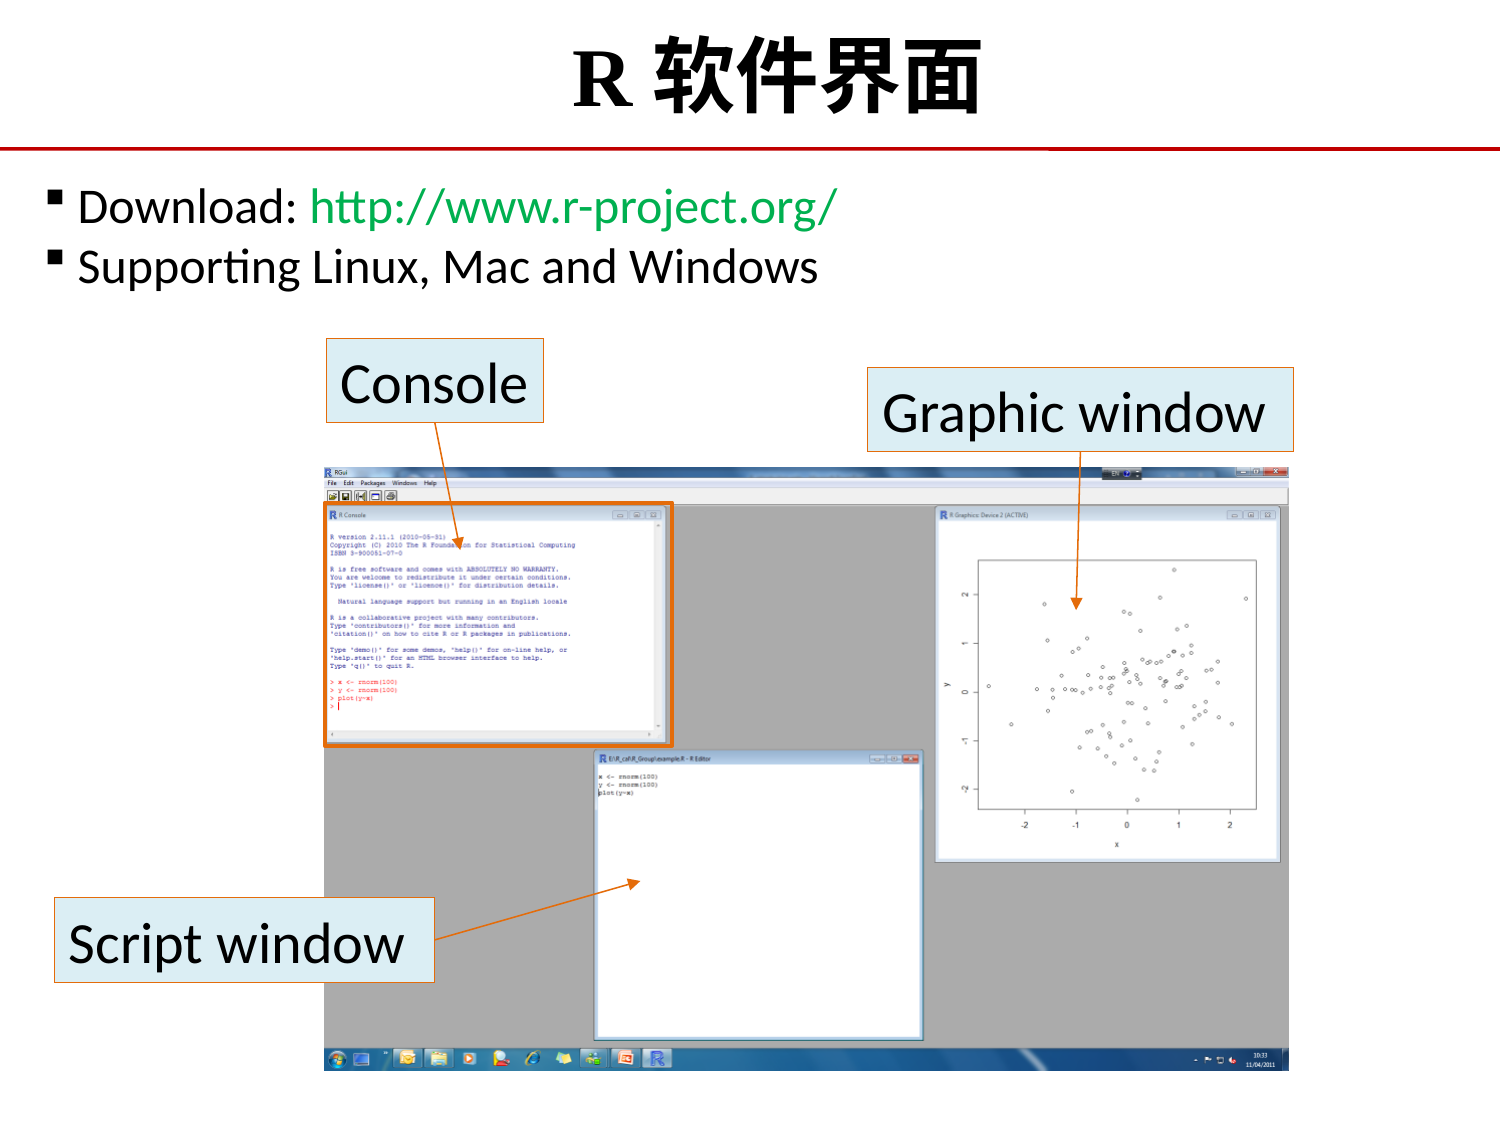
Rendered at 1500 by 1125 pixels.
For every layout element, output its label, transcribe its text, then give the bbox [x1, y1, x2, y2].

text_box R软件界面 [557, 16, 1000, 131]
text_box Download: http://www.r-project.org/ Supporting Linux, Mac and Windows [28, 166, 1459, 301]
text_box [434, 423, 461, 551]
text_box Graphic window [867, 367, 1294, 452]
text_box Script window [54, 897, 319, 983]
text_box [1075, 452, 1081, 611]
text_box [434, 880, 641, 941]
picture [324, 467, 1289, 1071]
text_box Console [326, 338, 544, 423]
